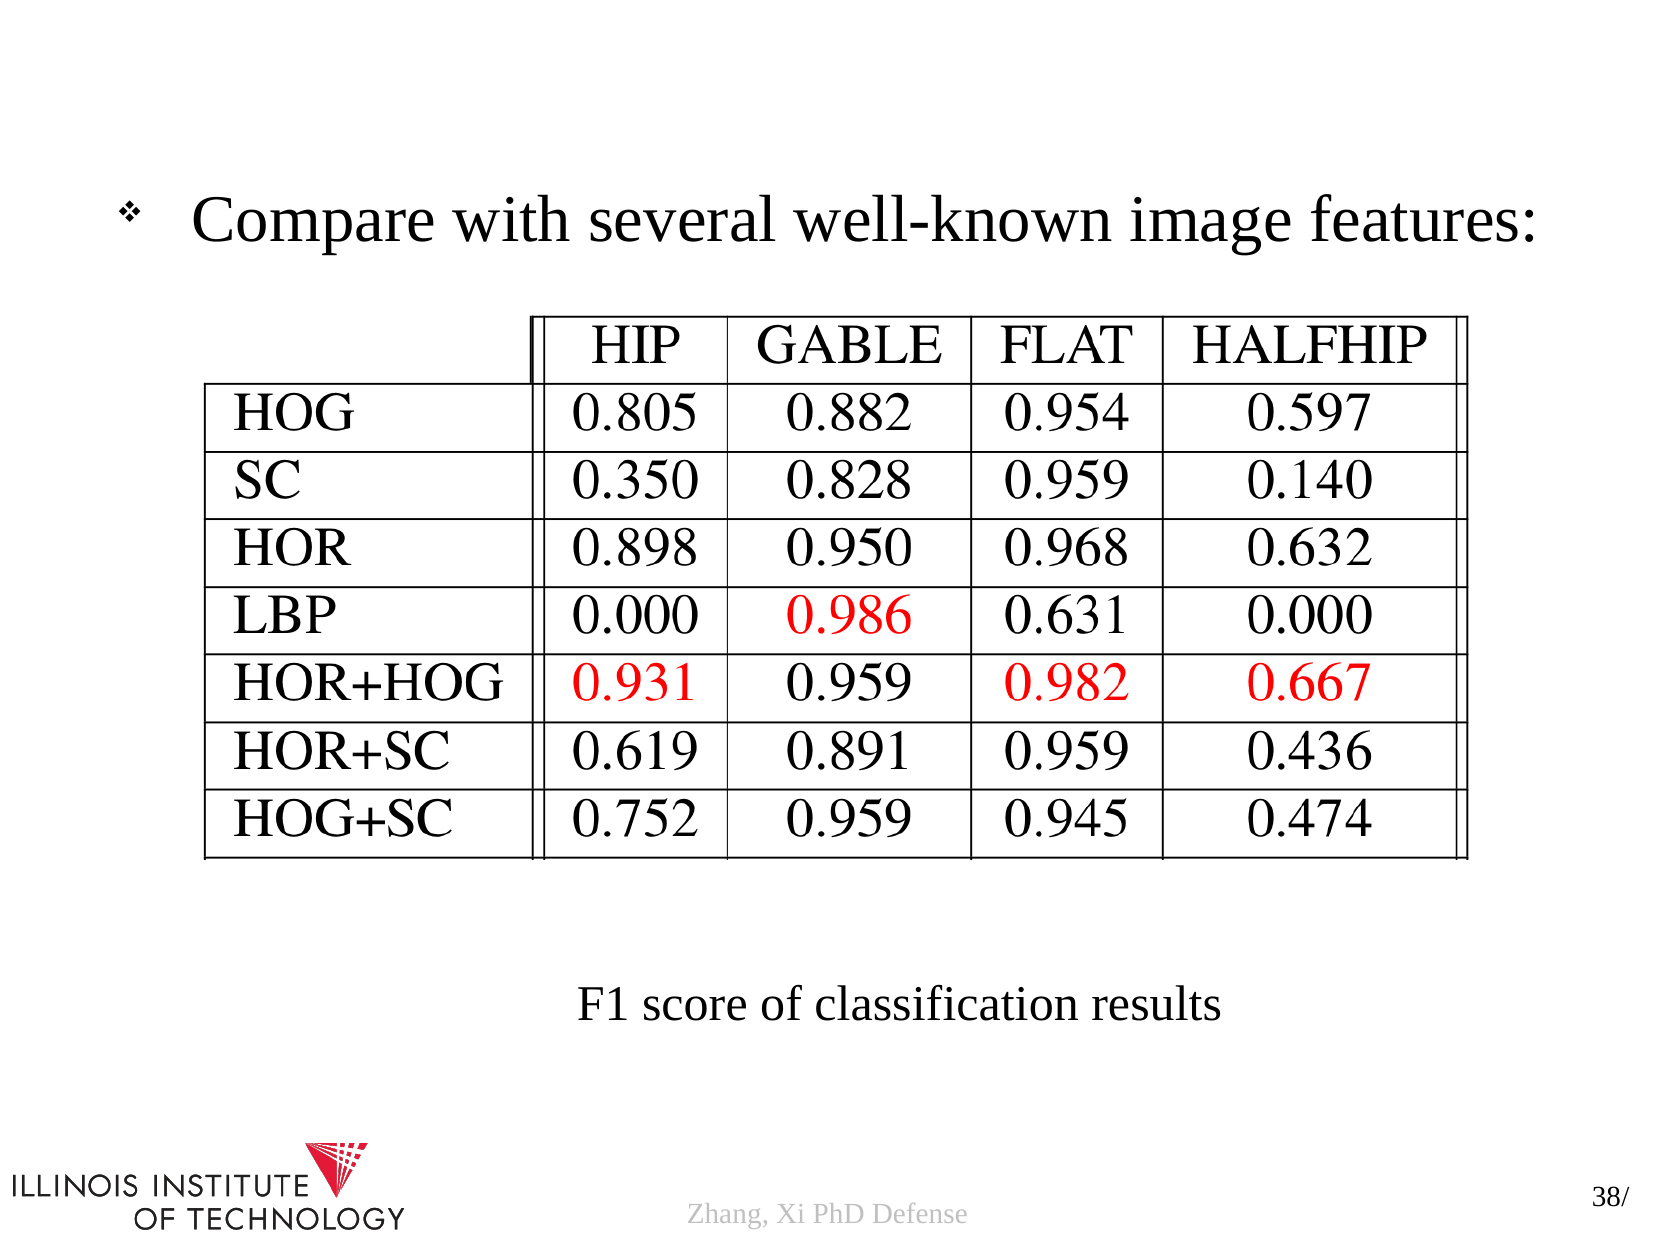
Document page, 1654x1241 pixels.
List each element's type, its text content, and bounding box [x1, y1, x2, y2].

text_box Compare with several well-known image features: [101, 127, 1557, 263]
slide_number 38/ [1193, 1176, 1630, 1241]
picture [13, 1142, 405, 1230]
text_box F1 score of classification results [562, 933, 1238, 1038]
footer Zhang, Xi PhD Defense [565, 1194, 1090, 1241]
picture [179, 294, 1470, 860]
